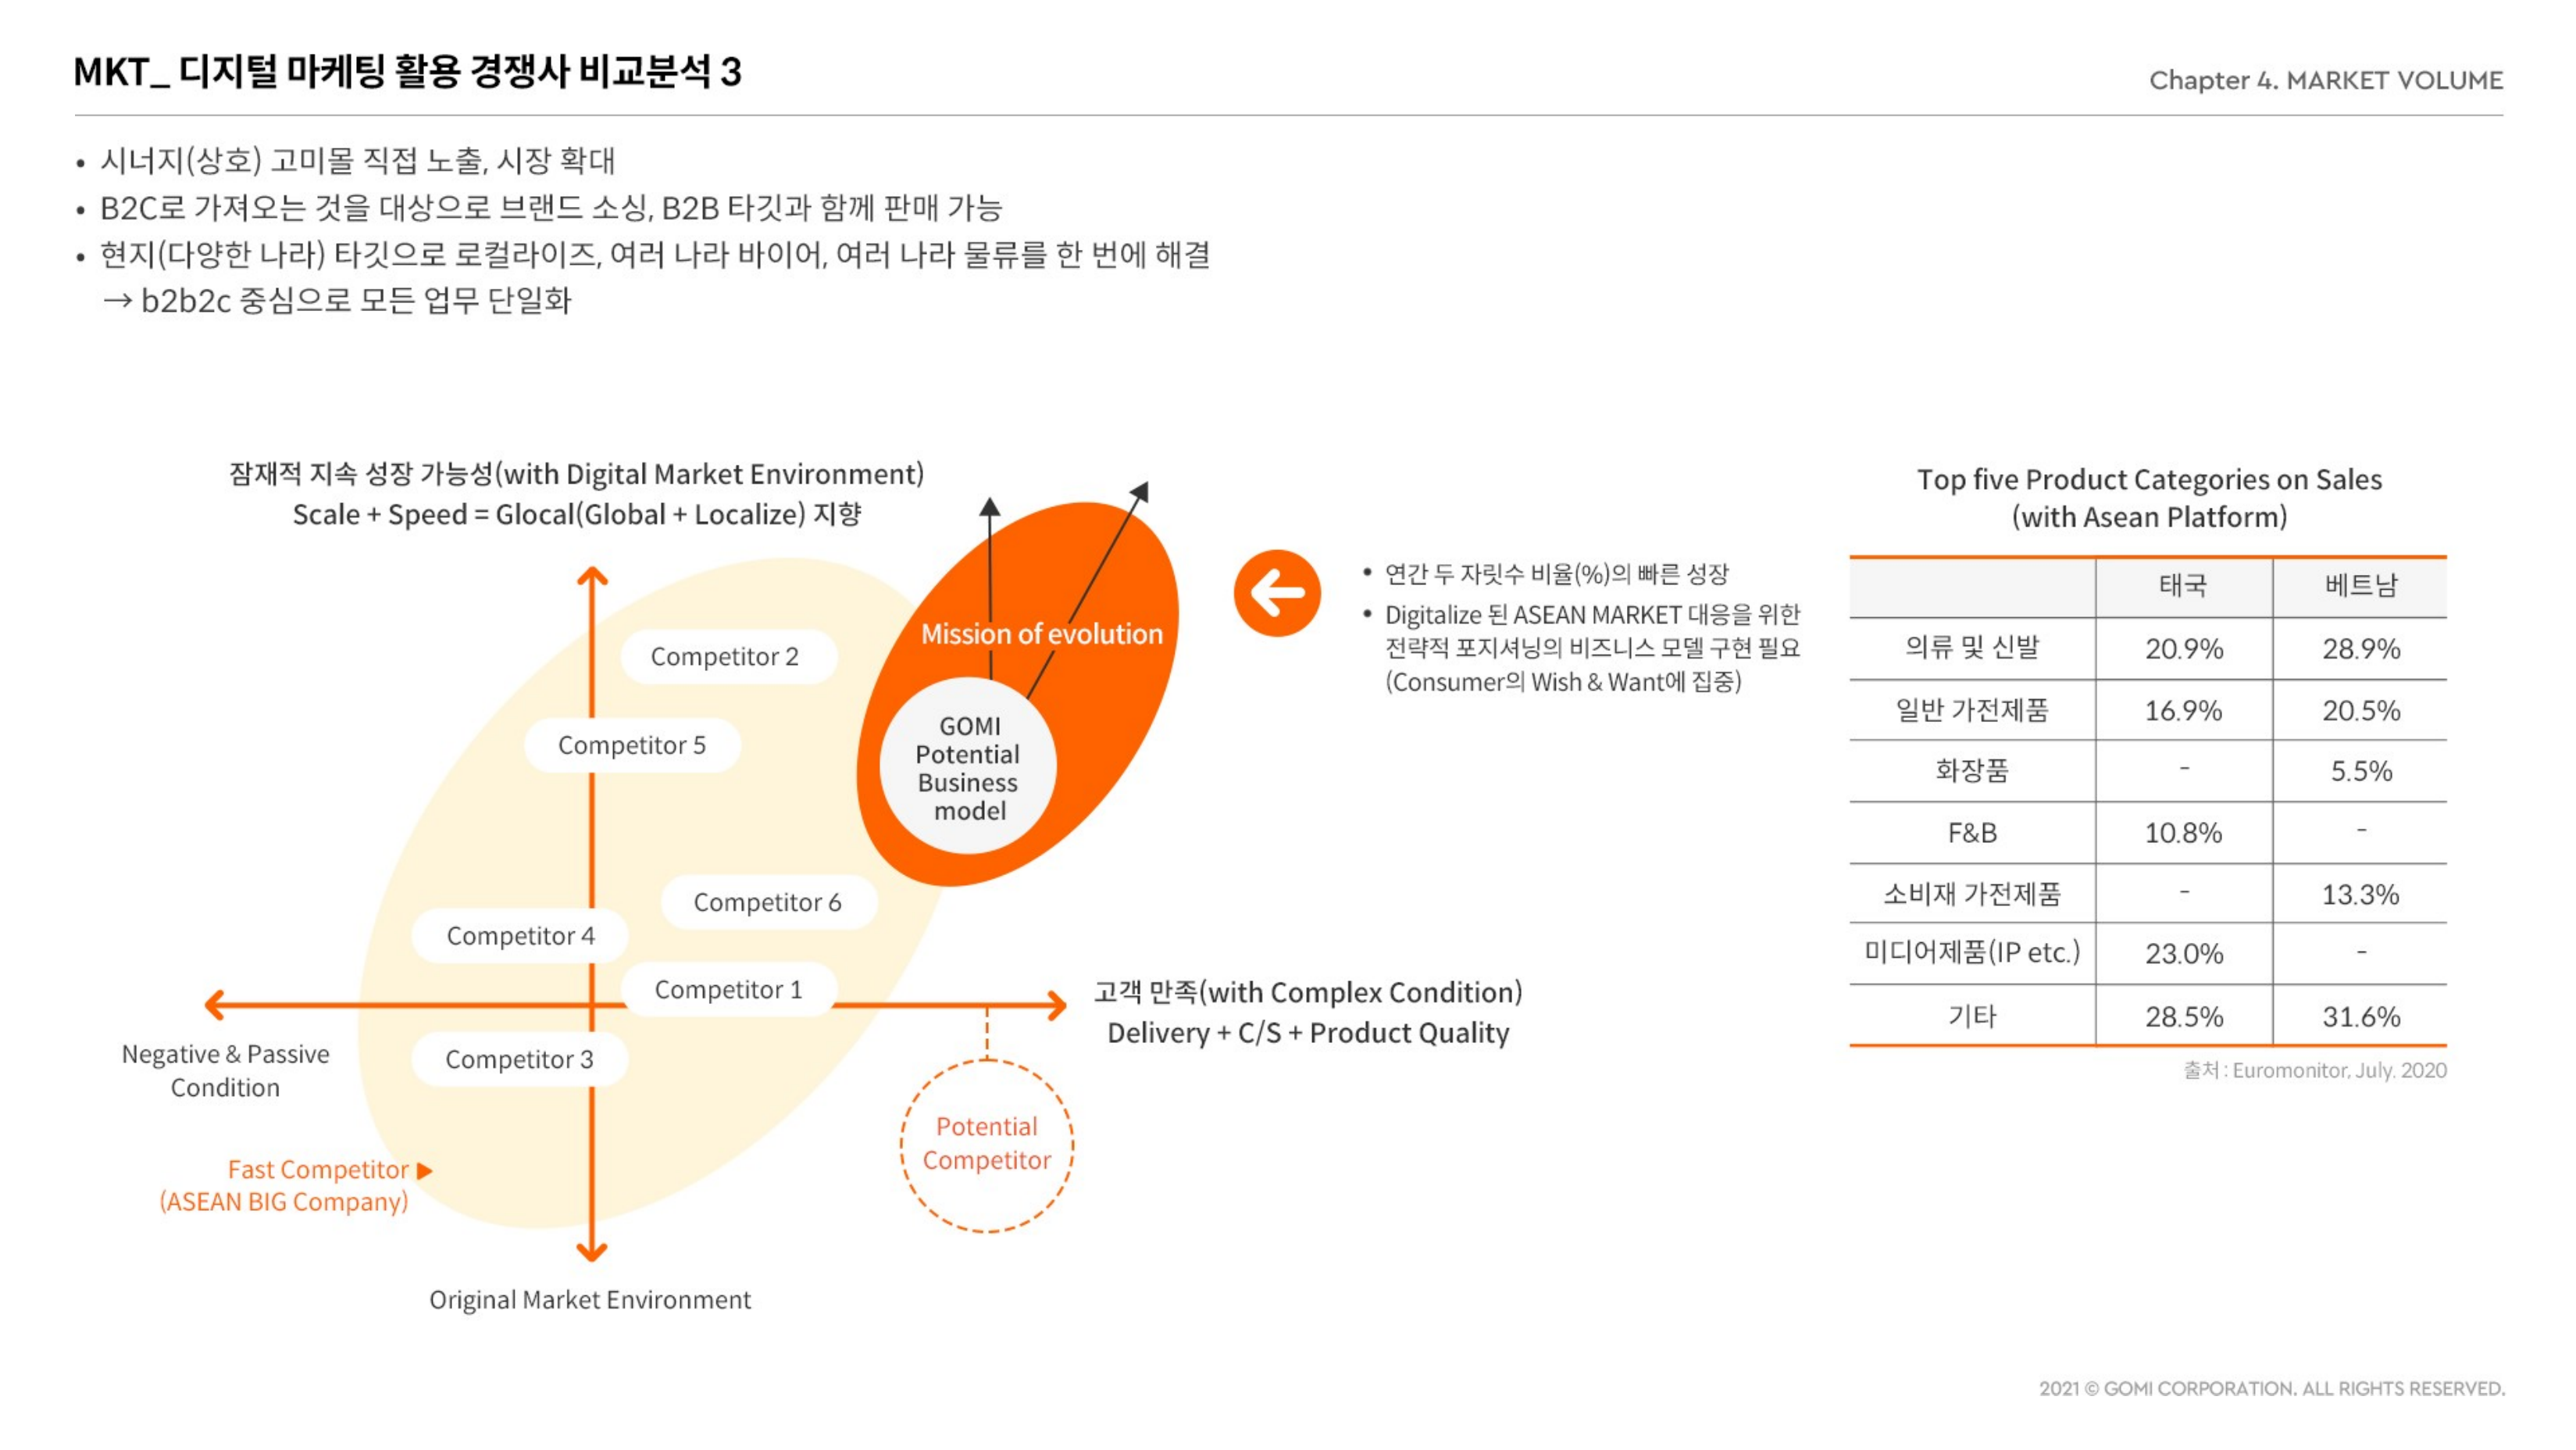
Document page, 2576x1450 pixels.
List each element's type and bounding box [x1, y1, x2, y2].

picture [74, 53, 2506, 1396]
